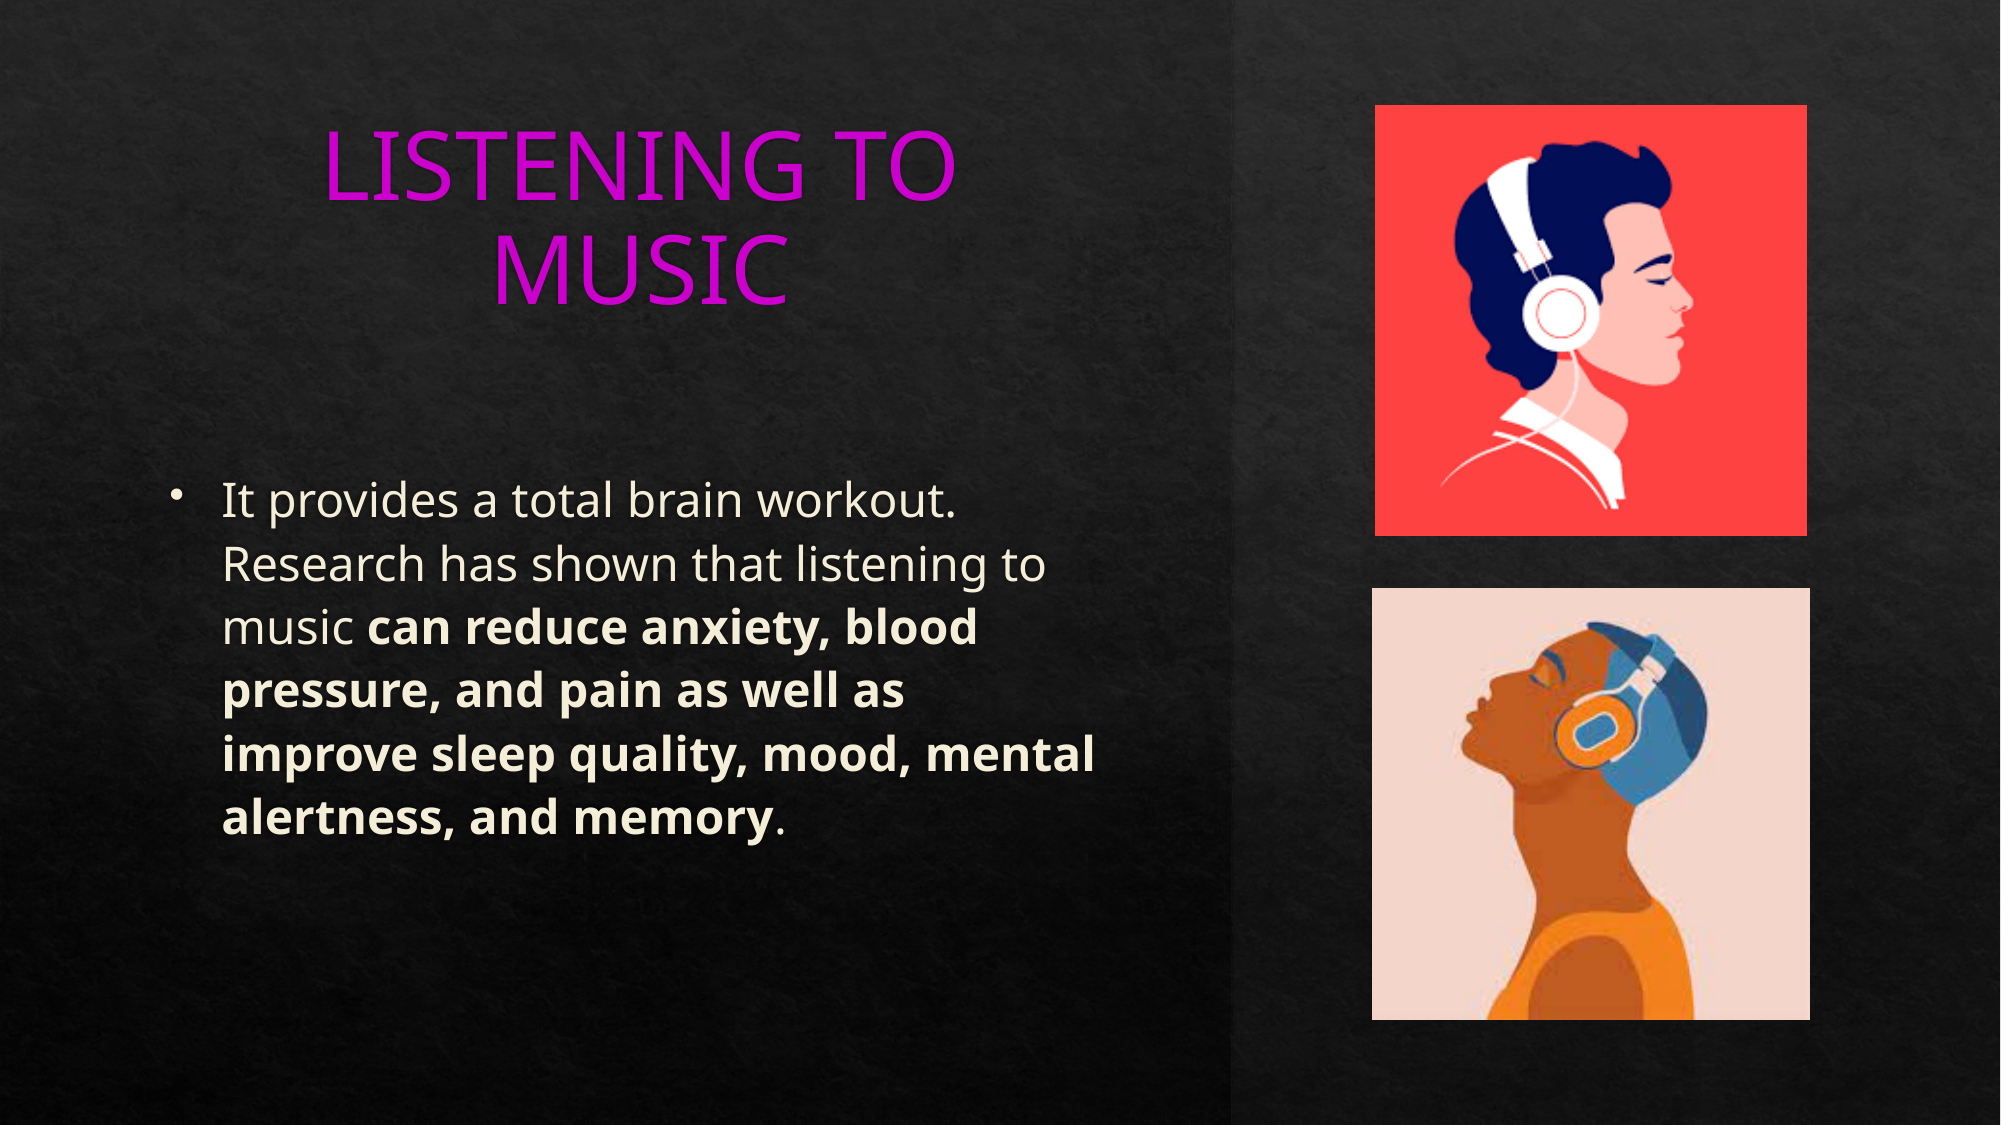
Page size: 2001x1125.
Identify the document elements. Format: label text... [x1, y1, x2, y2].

title LISTENING TO MUSIC [149, 99, 1131, 343]
list It provides a total brain workout. Research has shown that listening to music can reduce anxiety, blood pressure, and pain as well as improve sleep quality, mood, mental alertness, and memory. [149, 373, 1131, 935]
text_box [0, 0, 1225, 1125]
picture [1230, 0, 2000, 1125]
